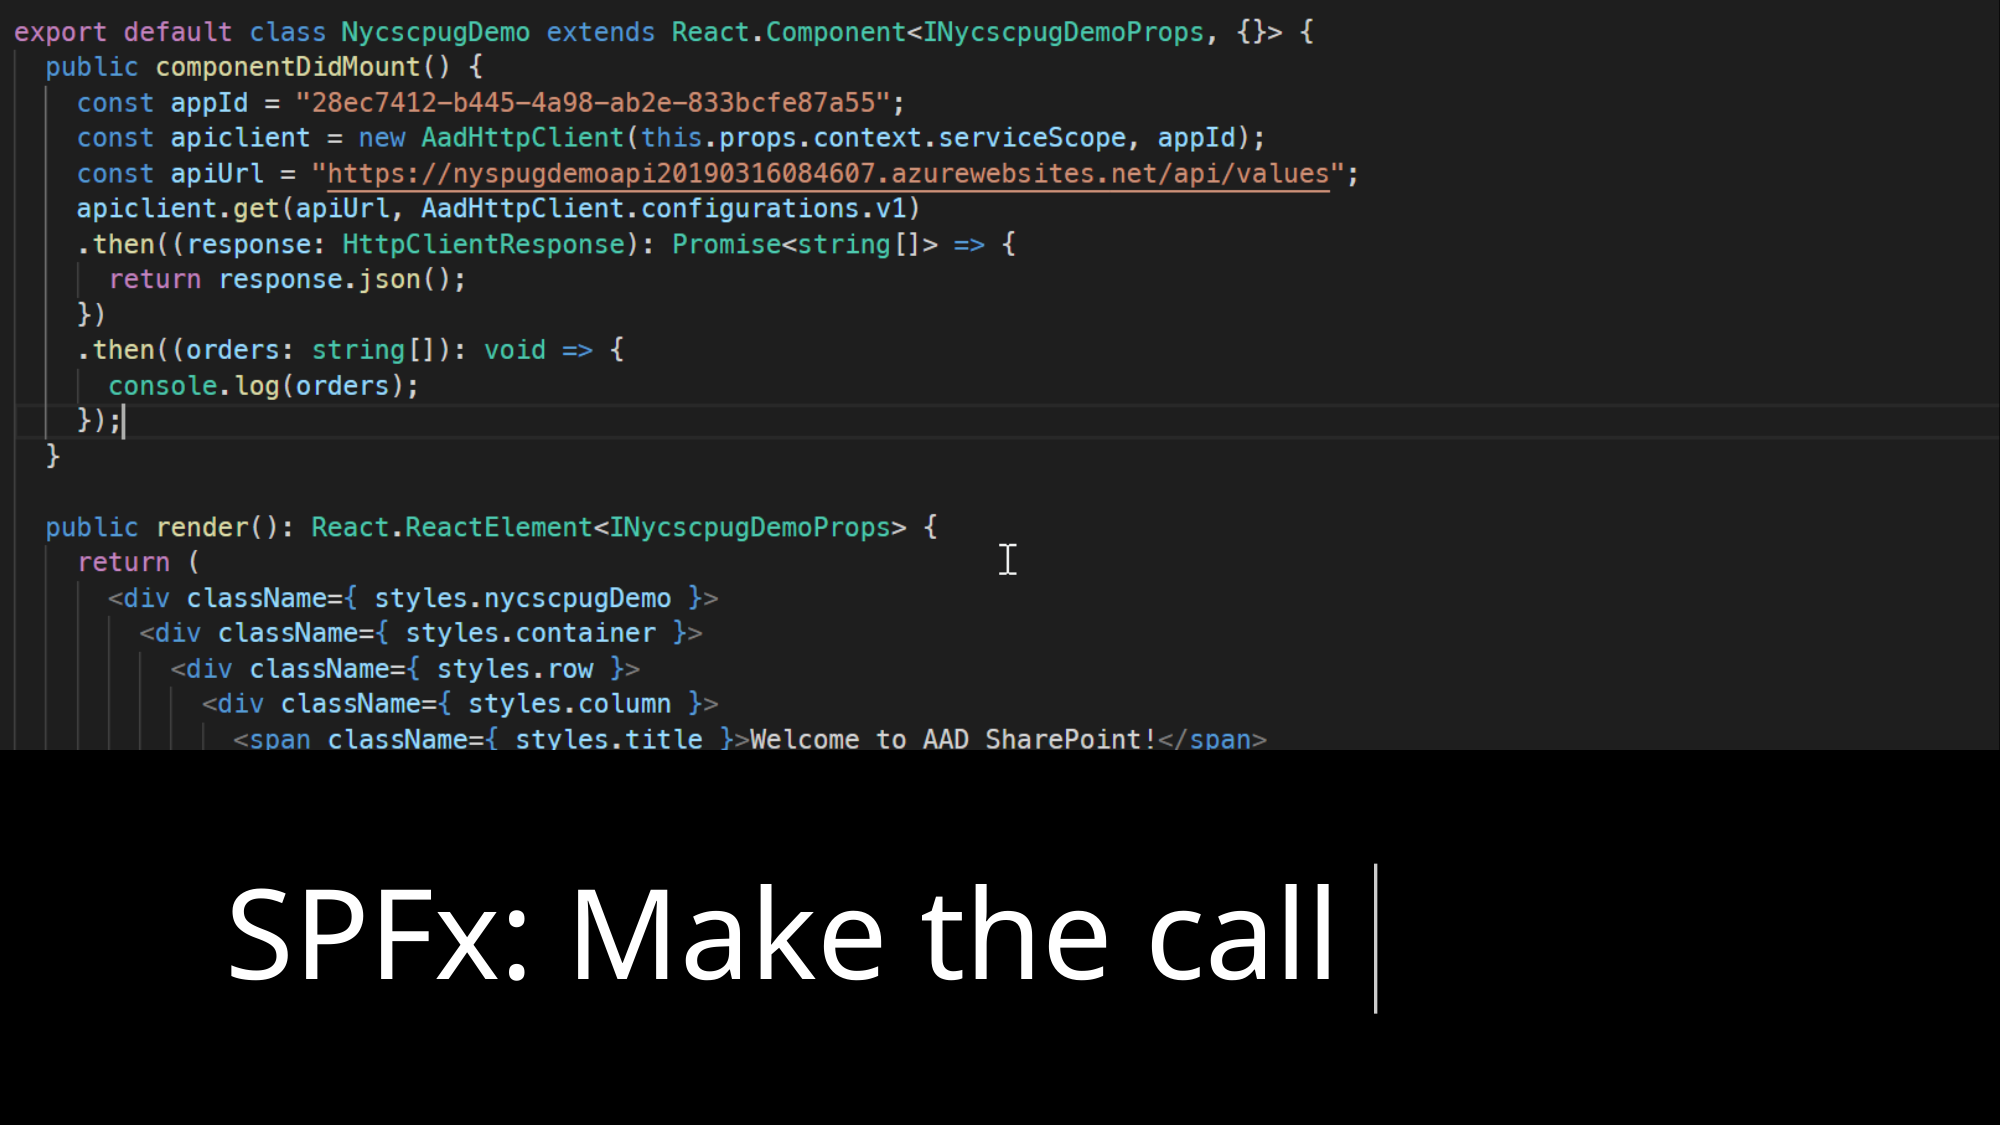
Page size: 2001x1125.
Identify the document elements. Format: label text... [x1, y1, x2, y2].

title SPFx: Make the call [71, 835, 1357, 1043]
picture [0, 0, 2000, 750]
